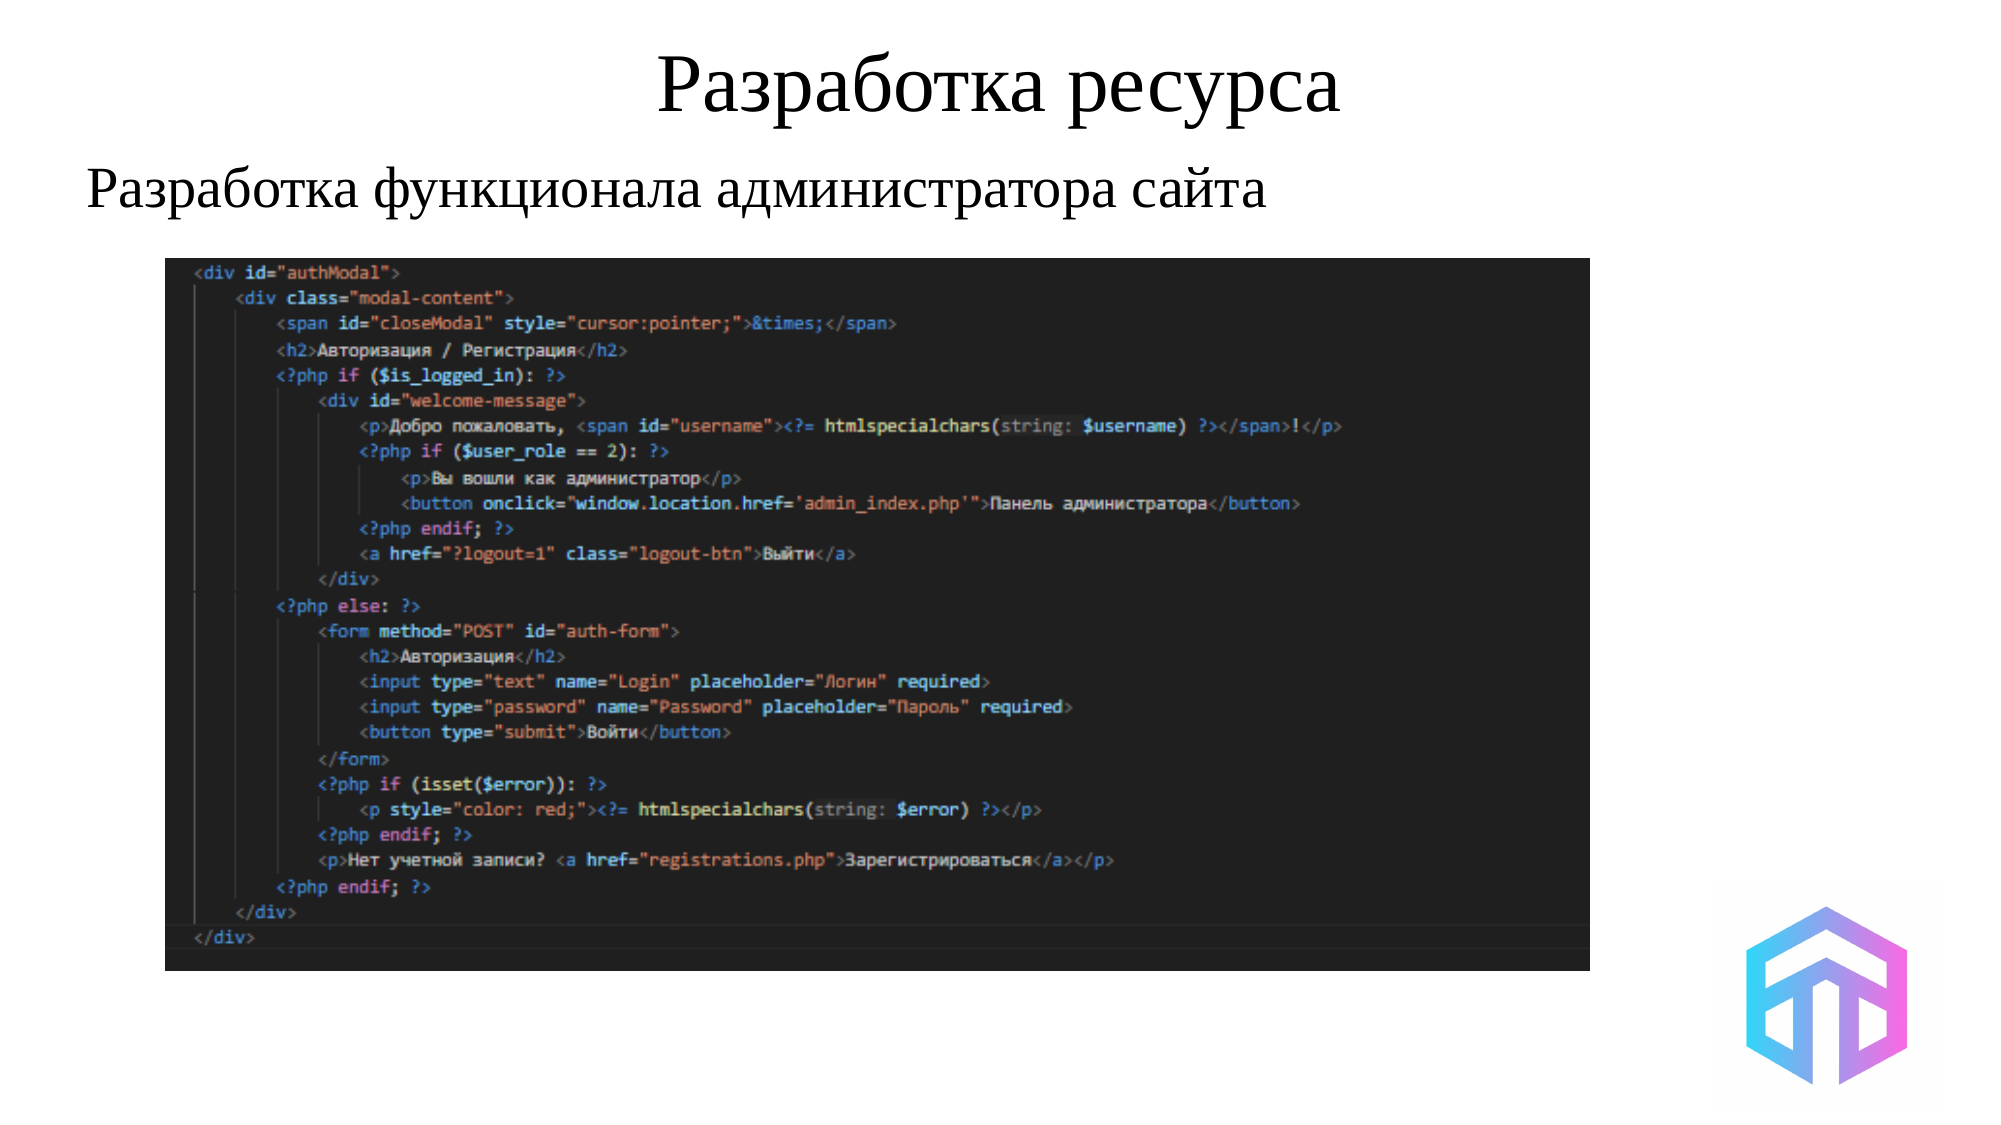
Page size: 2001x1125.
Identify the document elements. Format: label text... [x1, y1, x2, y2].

picture [165, 258, 1590, 971]
list Разработка функционала администратора сайта [71, 149, 1942, 233]
title Разработка ресурса [64, 16, 1935, 152]
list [1710, 879, 1943, 1112]
